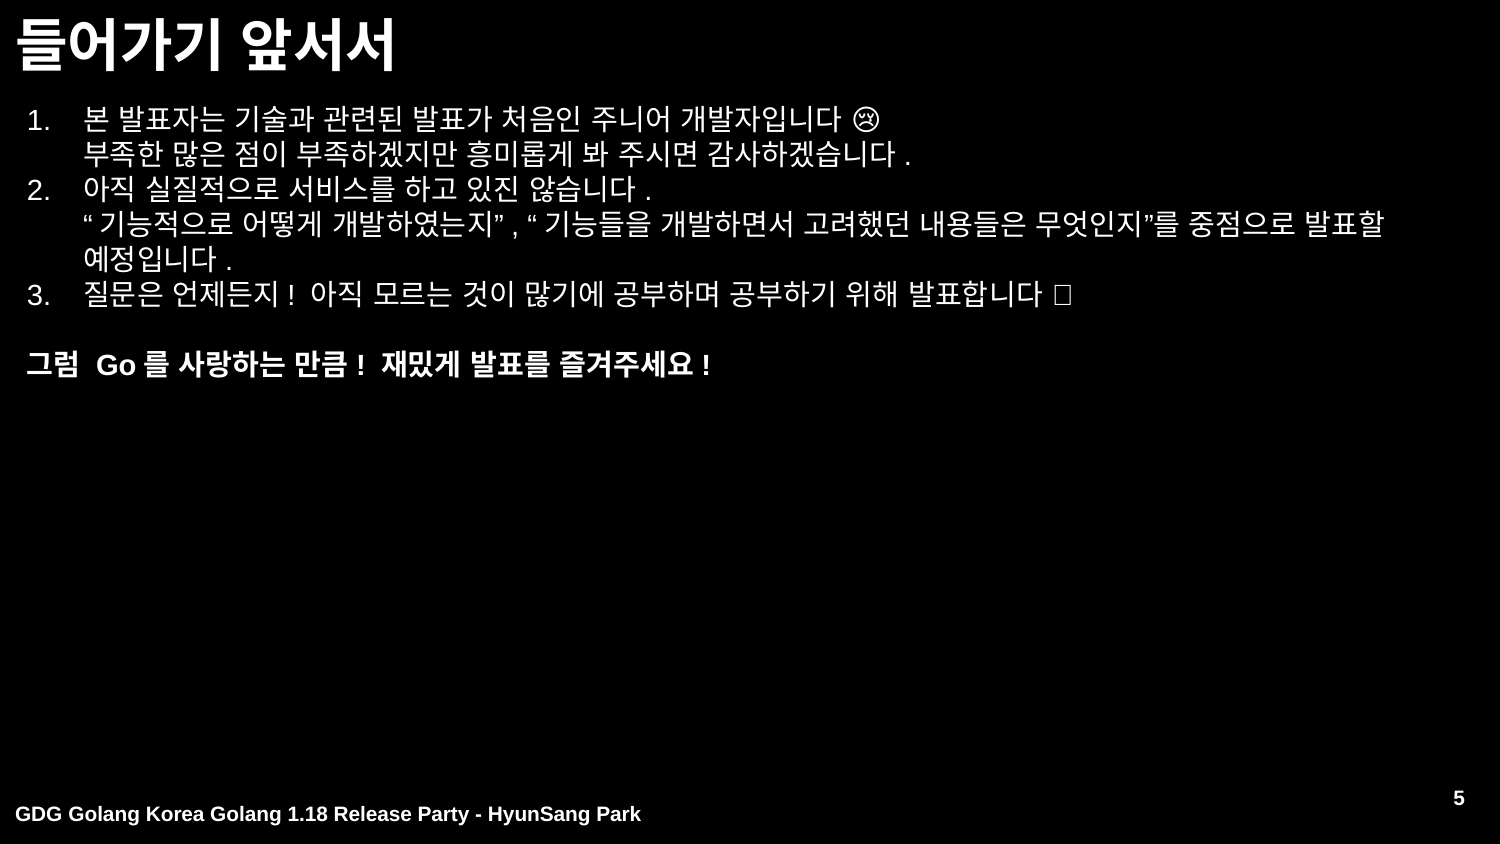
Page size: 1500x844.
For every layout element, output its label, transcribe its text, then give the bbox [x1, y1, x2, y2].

text_box 본 발표자는 기술과 관련된 발표가 처음인 주니어 개발자입니다 😢 부족한 많은 점이 부족하겠지만 흥미롭게 봐 주시면 감사하겠습니다. 아직 실질적으로 서비스를 하고 있진 않습니다. “기능적으로 어떻게 개발하였는지”, “기능들을 개발하면서 고려했던 내용들은 무엇인지”를 중점으로 발표할 예정입니다. 질문은 언제든지! 아직 모르는 것이 많기에 공부하며 공부하기 위해 발표합니다 🔥 그럼 Go를 사랑하는 만큼! 재밌게 발표를 즐겨주세요! [12, 93, 1449, 389]
title 들어가기 앞서서 [0, 0, 1398, 94]
slide_number 5 [1389, 764, 1480, 830]
text_box GDG Golang Korea Golang 1.18 Release Party - HyunSang Park [0, 788, 671, 839]
